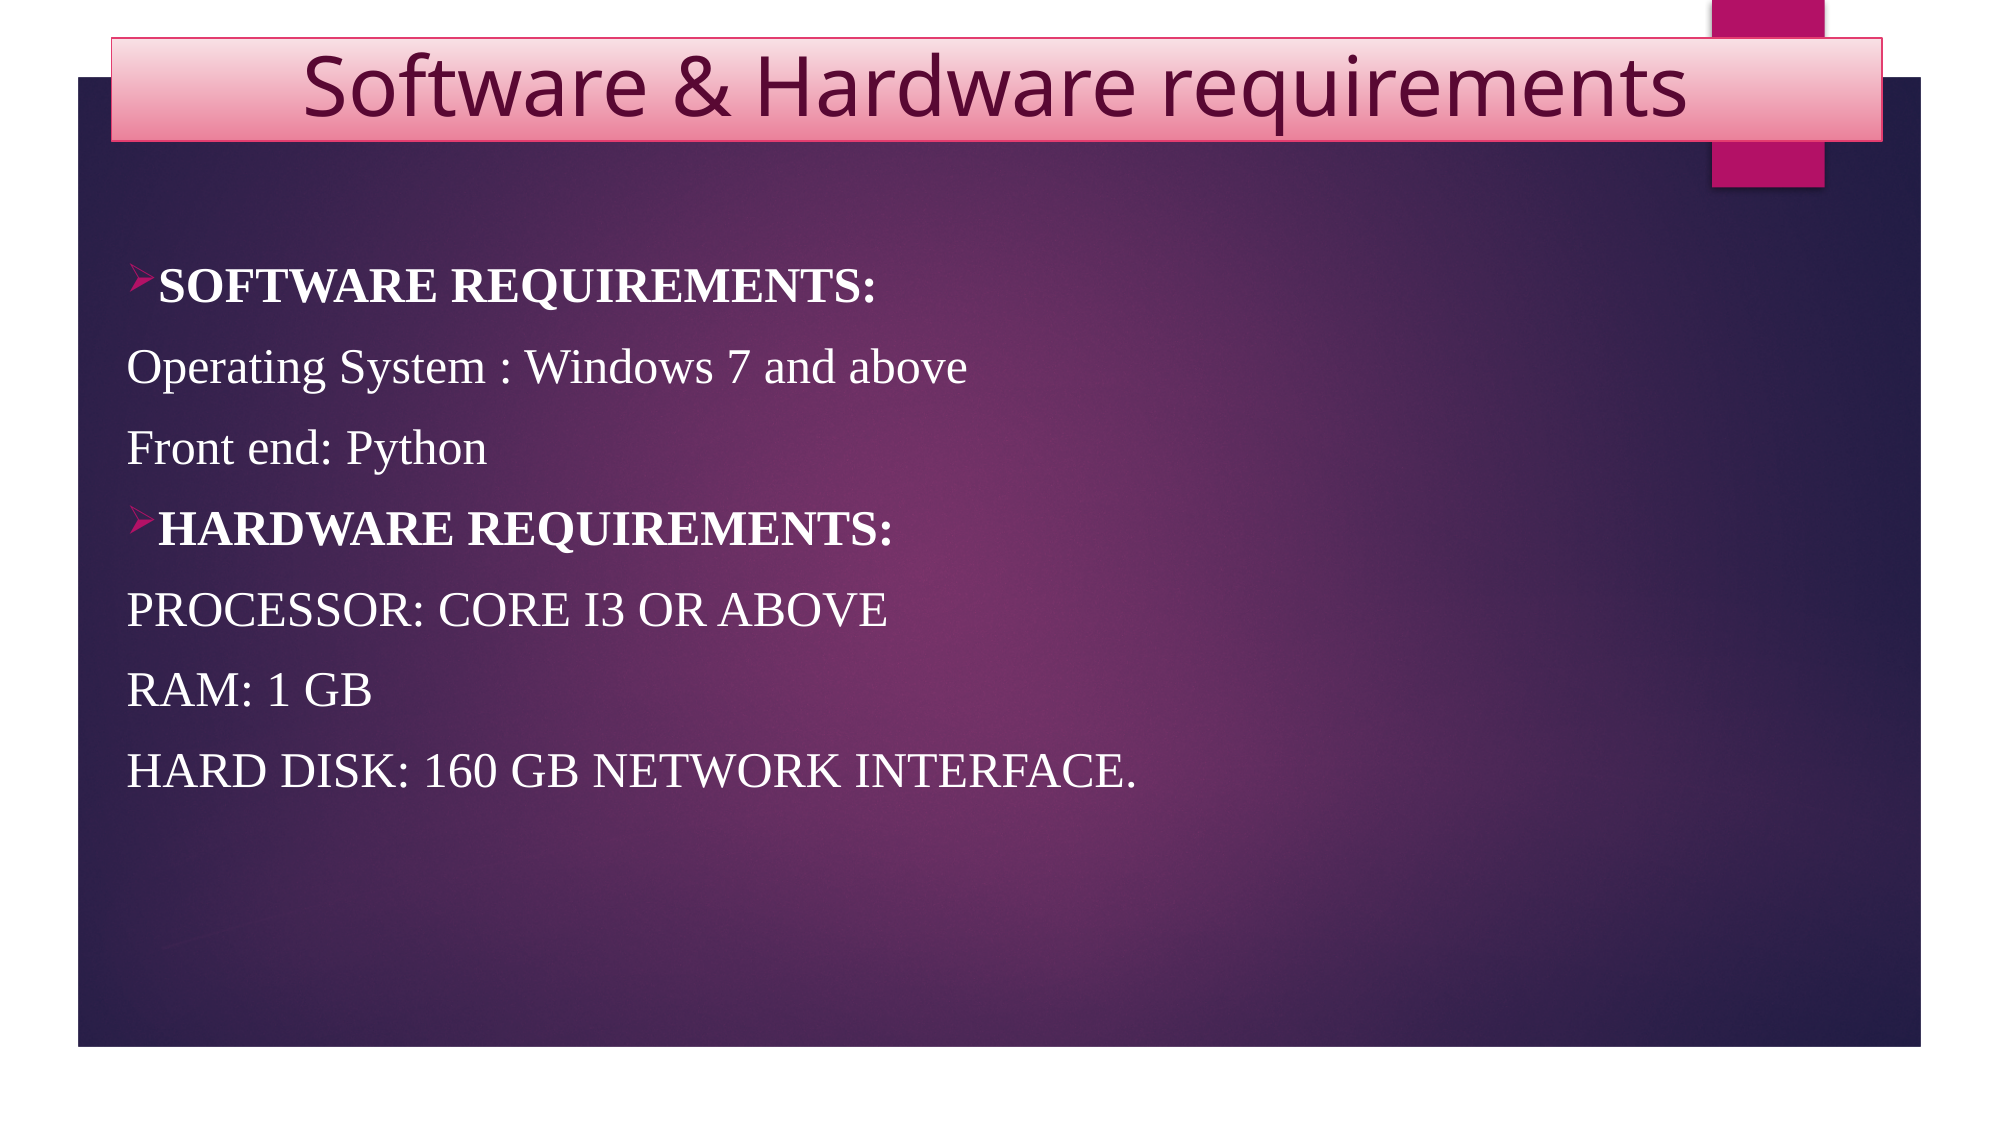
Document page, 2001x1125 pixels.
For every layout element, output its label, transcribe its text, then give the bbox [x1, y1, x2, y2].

text_box Software & Hardware requirements [111, 37, 1883, 142]
text_box Software Requirements: Operating System : Windows 7 and above Front end: Python Hardware Requirements: PROCESSOR: Core i3 or above RAM: 1 GB HARD DISK: 160 GB Network Interface. [111, 245, 1823, 824]
